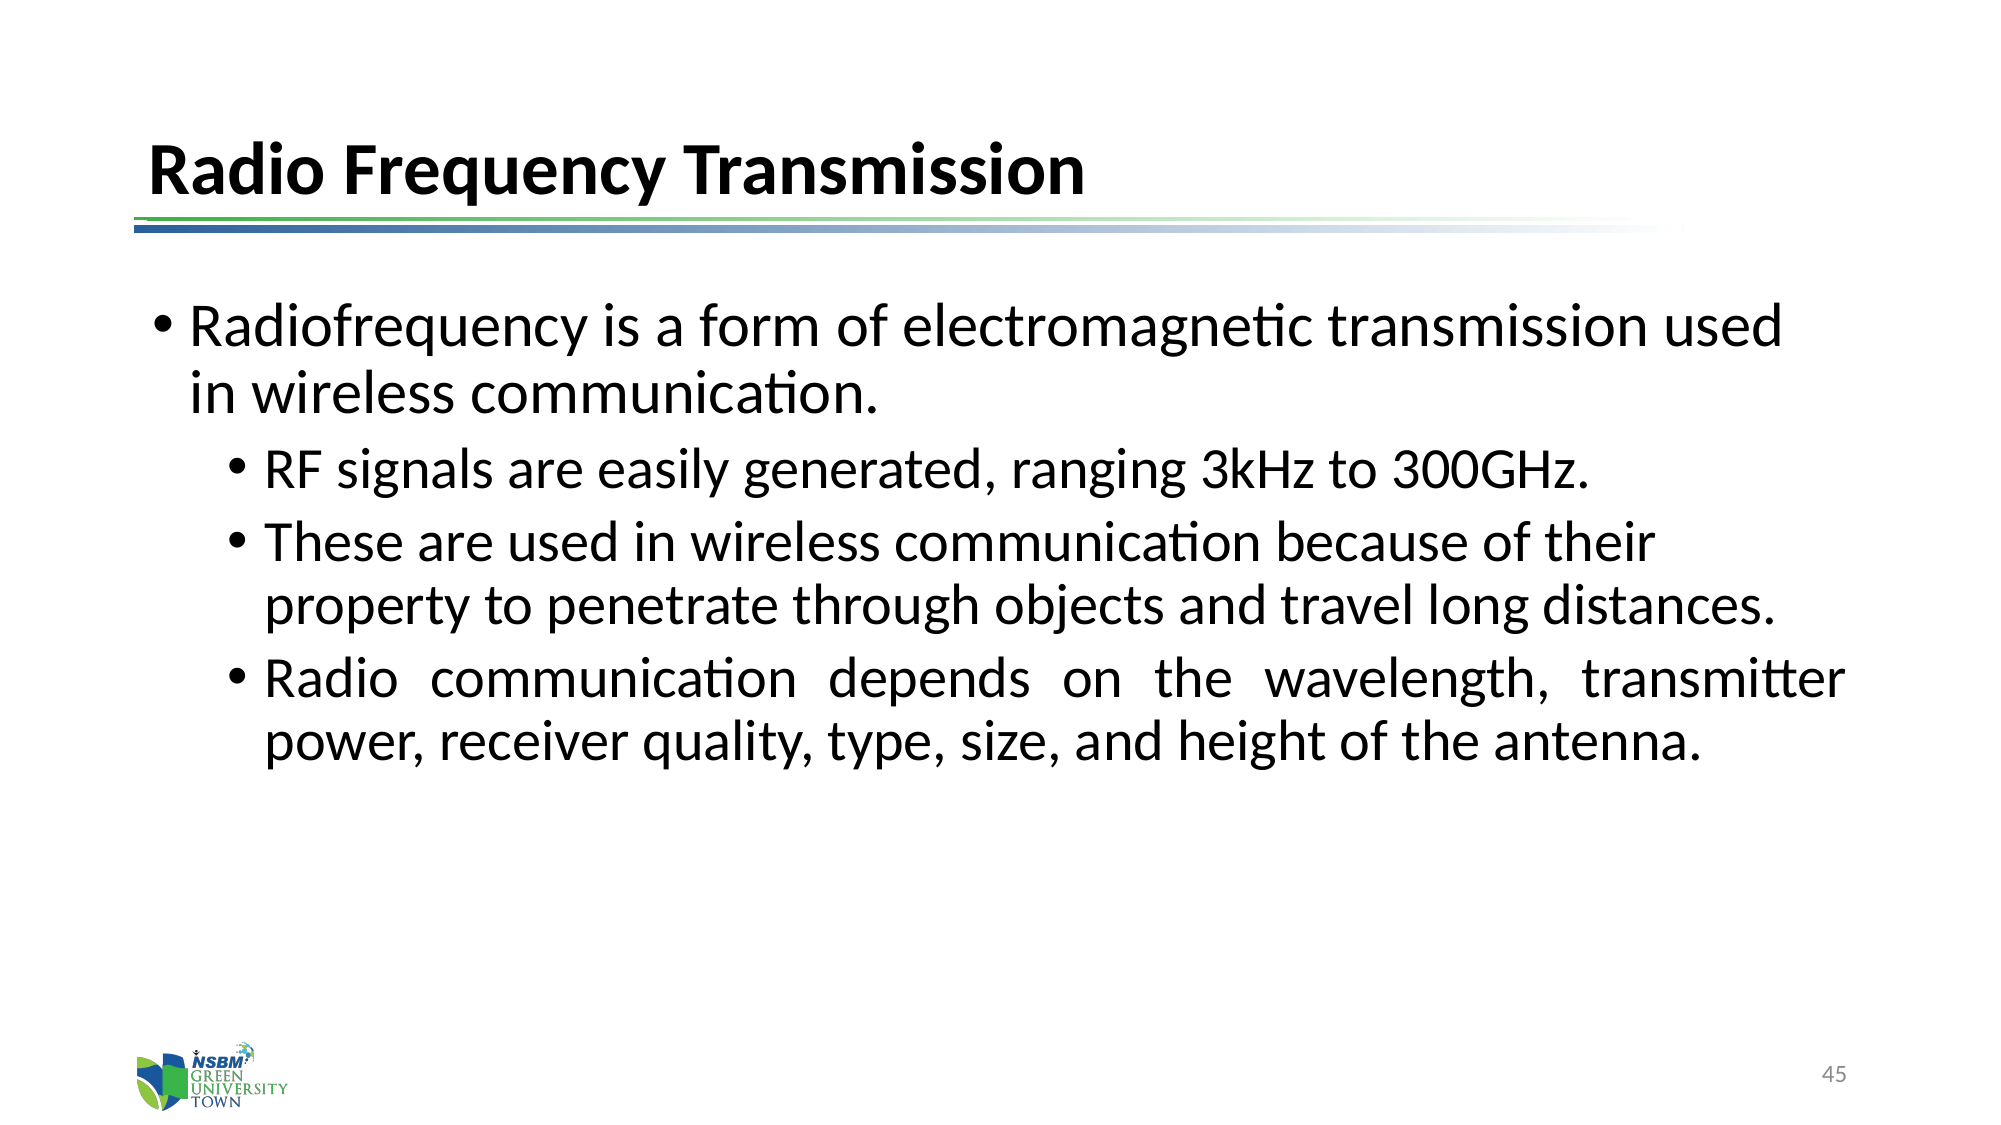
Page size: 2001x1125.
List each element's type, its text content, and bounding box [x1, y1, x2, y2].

title Radio Frequency Transmission [133, 85, 1859, 256]
list Radiofrequency is a form of electromagnetic transmission used in wireless communication. RF signals are easily generated, ranging 3kHz to 300GHz. These are used in wireless communication because of their property to penetrate through objects and travel long distances. Radio communication depends on the wavelength, transmitter power, receiver quality, type, size, and height of the antenna. [137, 285, 1863, 999]
picture [137, 1042, 288, 1111]
slide_number 45 [1412, 1042, 1863, 1103]
